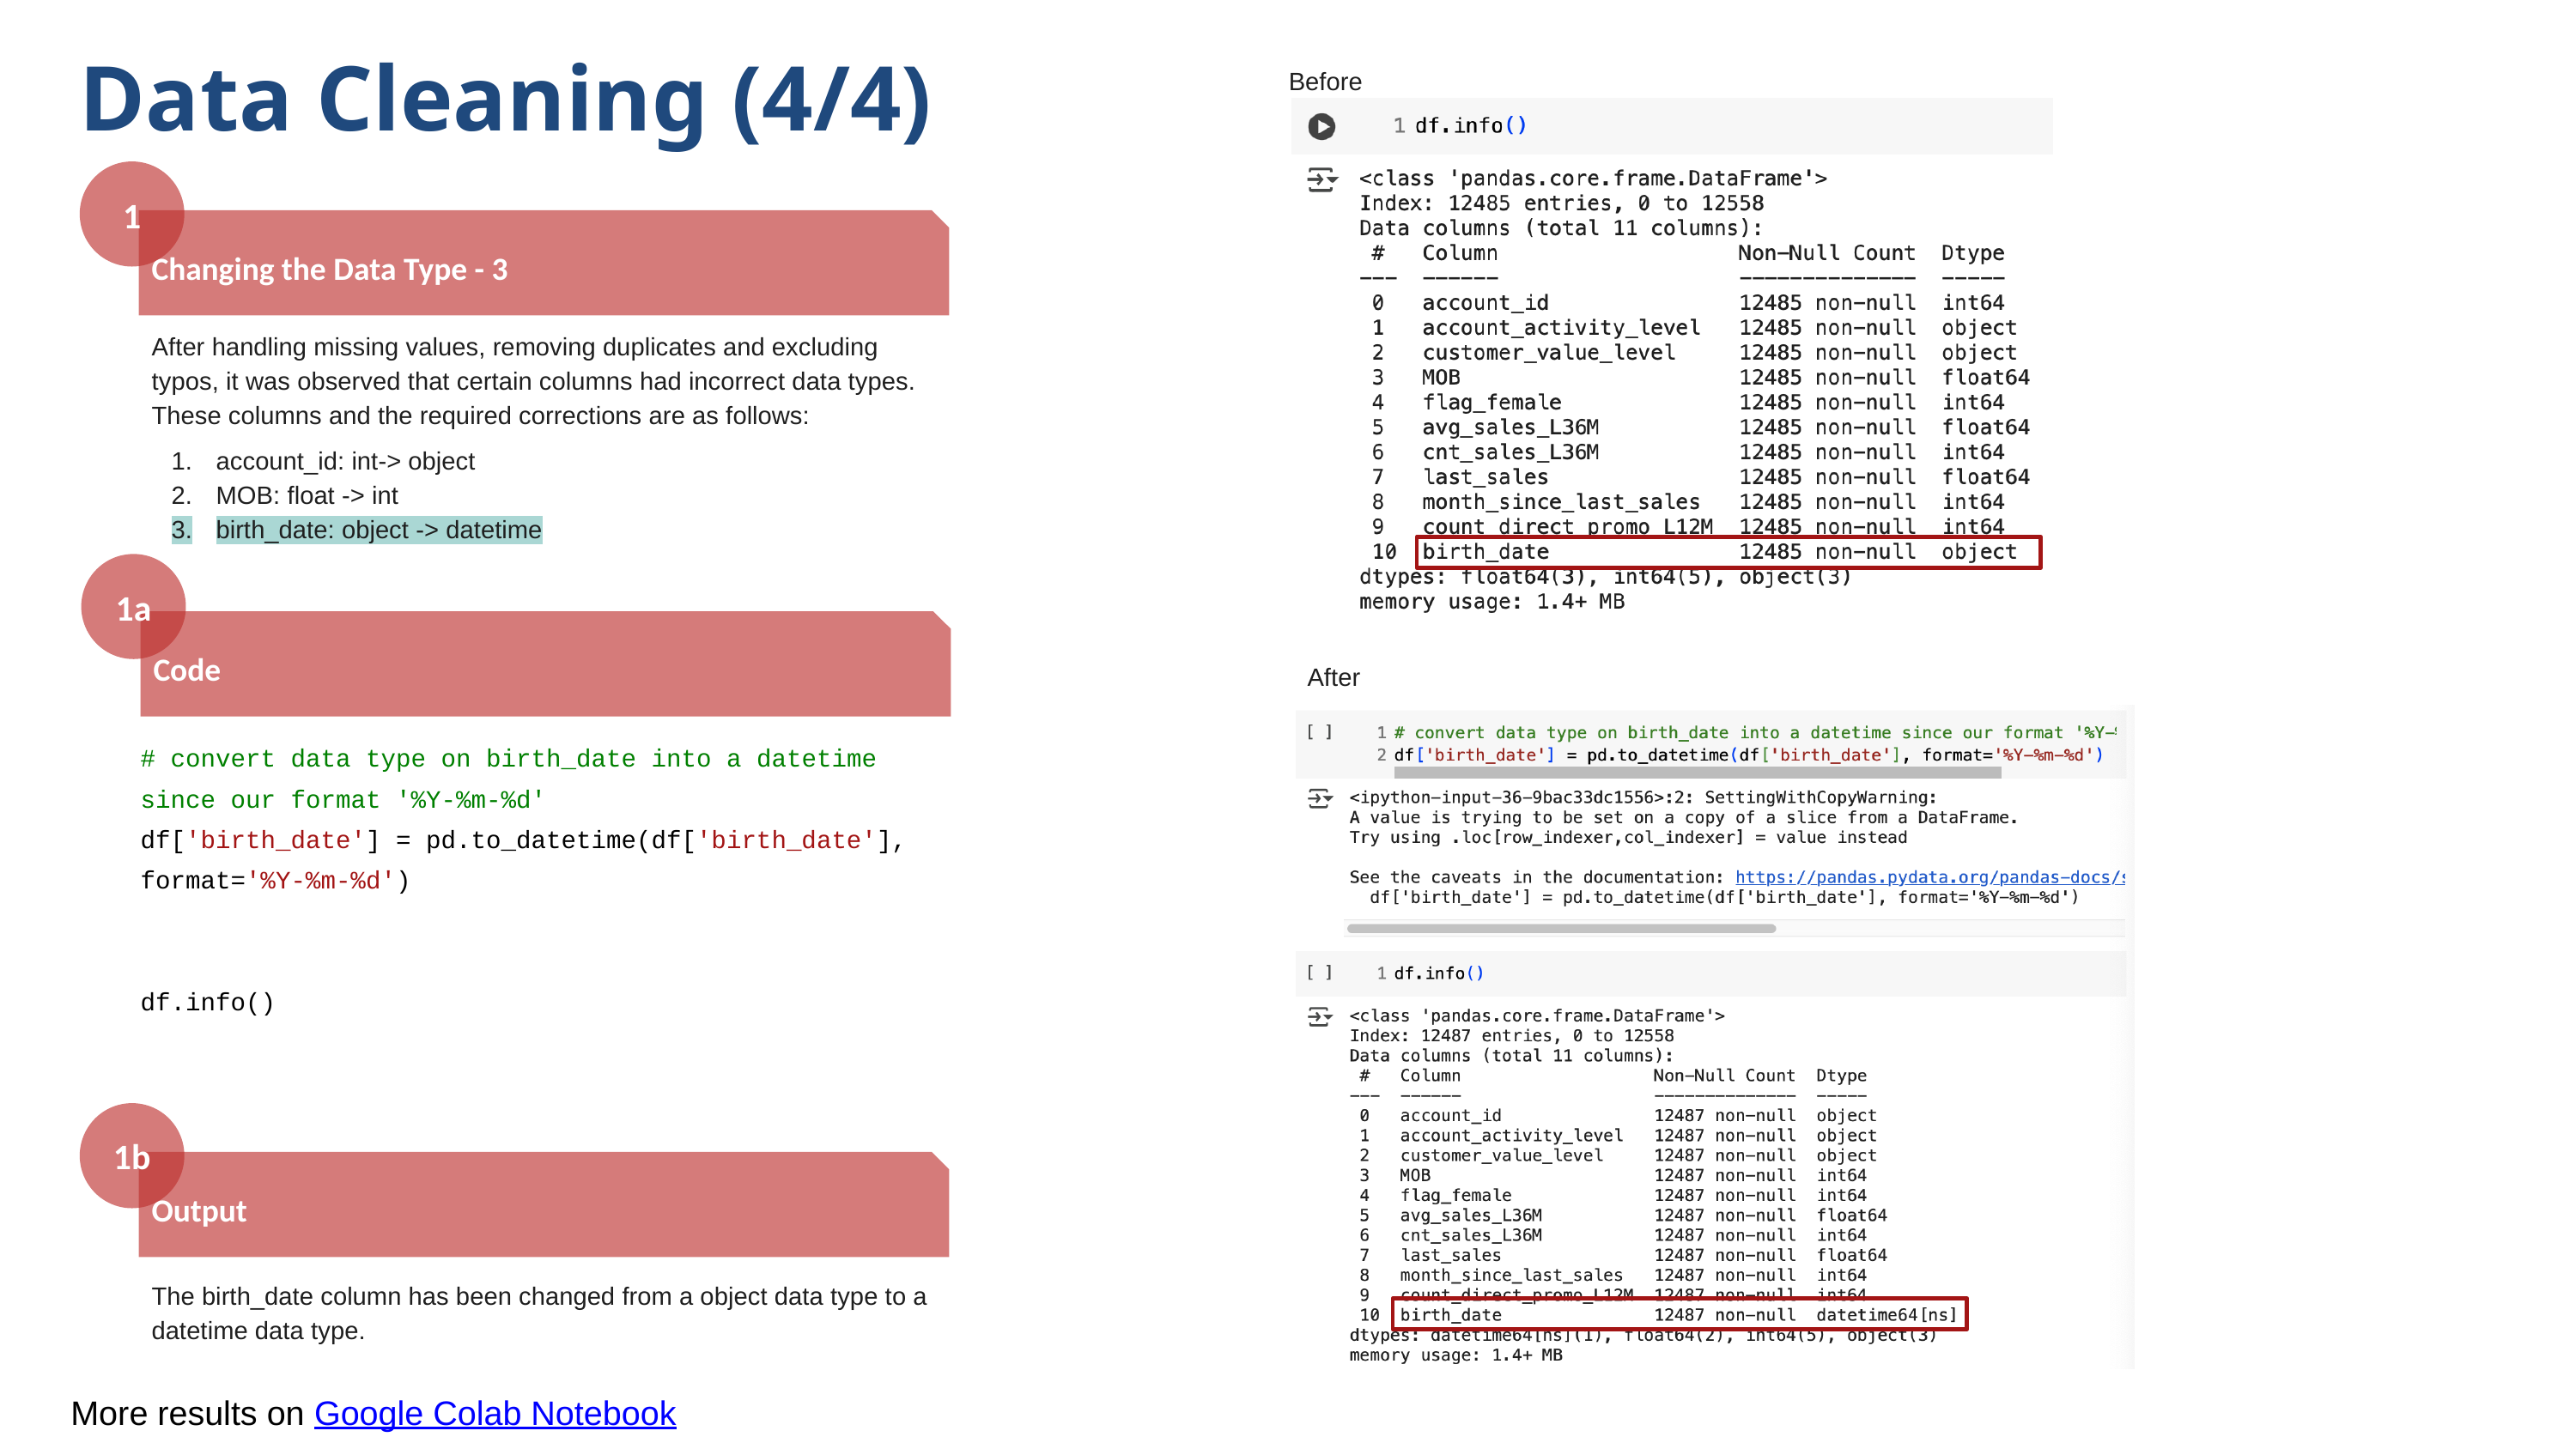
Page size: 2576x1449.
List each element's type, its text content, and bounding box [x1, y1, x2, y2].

text_box # convert data type on birth_date into a datetime since our format '%Y-%m-%d' df['birth_date'] = pd.to_datetime(df['birth_date'], format='%Y-%m-%d') df.info() [140, 731, 963, 1056]
text_box 1a [81, 554, 186, 659]
text_box 1 [79, 161, 185, 267]
text_box The birth_date column has been changed from a object data type to a datetime data type. [138, 1263, 950, 1358]
picture [1294, 705, 2135, 1369]
text_box Output [138, 1151, 950, 1258]
text_box Code [140, 611, 951, 717]
text_box 1b [79, 1103, 185, 1209]
text_box After handling missing values, removing duplicates and excluding typos, it was observed that certain columns had incorrect data types. These columns and the required corrections are as follows: account_id: int-> object MOB: float -> int birth_date: object -> datetime [138, 313, 950, 557]
text_box Before [1275, 48, 2182, 109]
text_box After [1294, 643, 2201, 704]
text_box Changing the Data Type - 3 [138, 209, 950, 313]
text_box More results on Google Colab Notebook [58, 1378, 1033, 1446]
text_box Data Cleaning (4/4) [79, 48, 1281, 152]
picture [1285, 97, 2053, 621]
